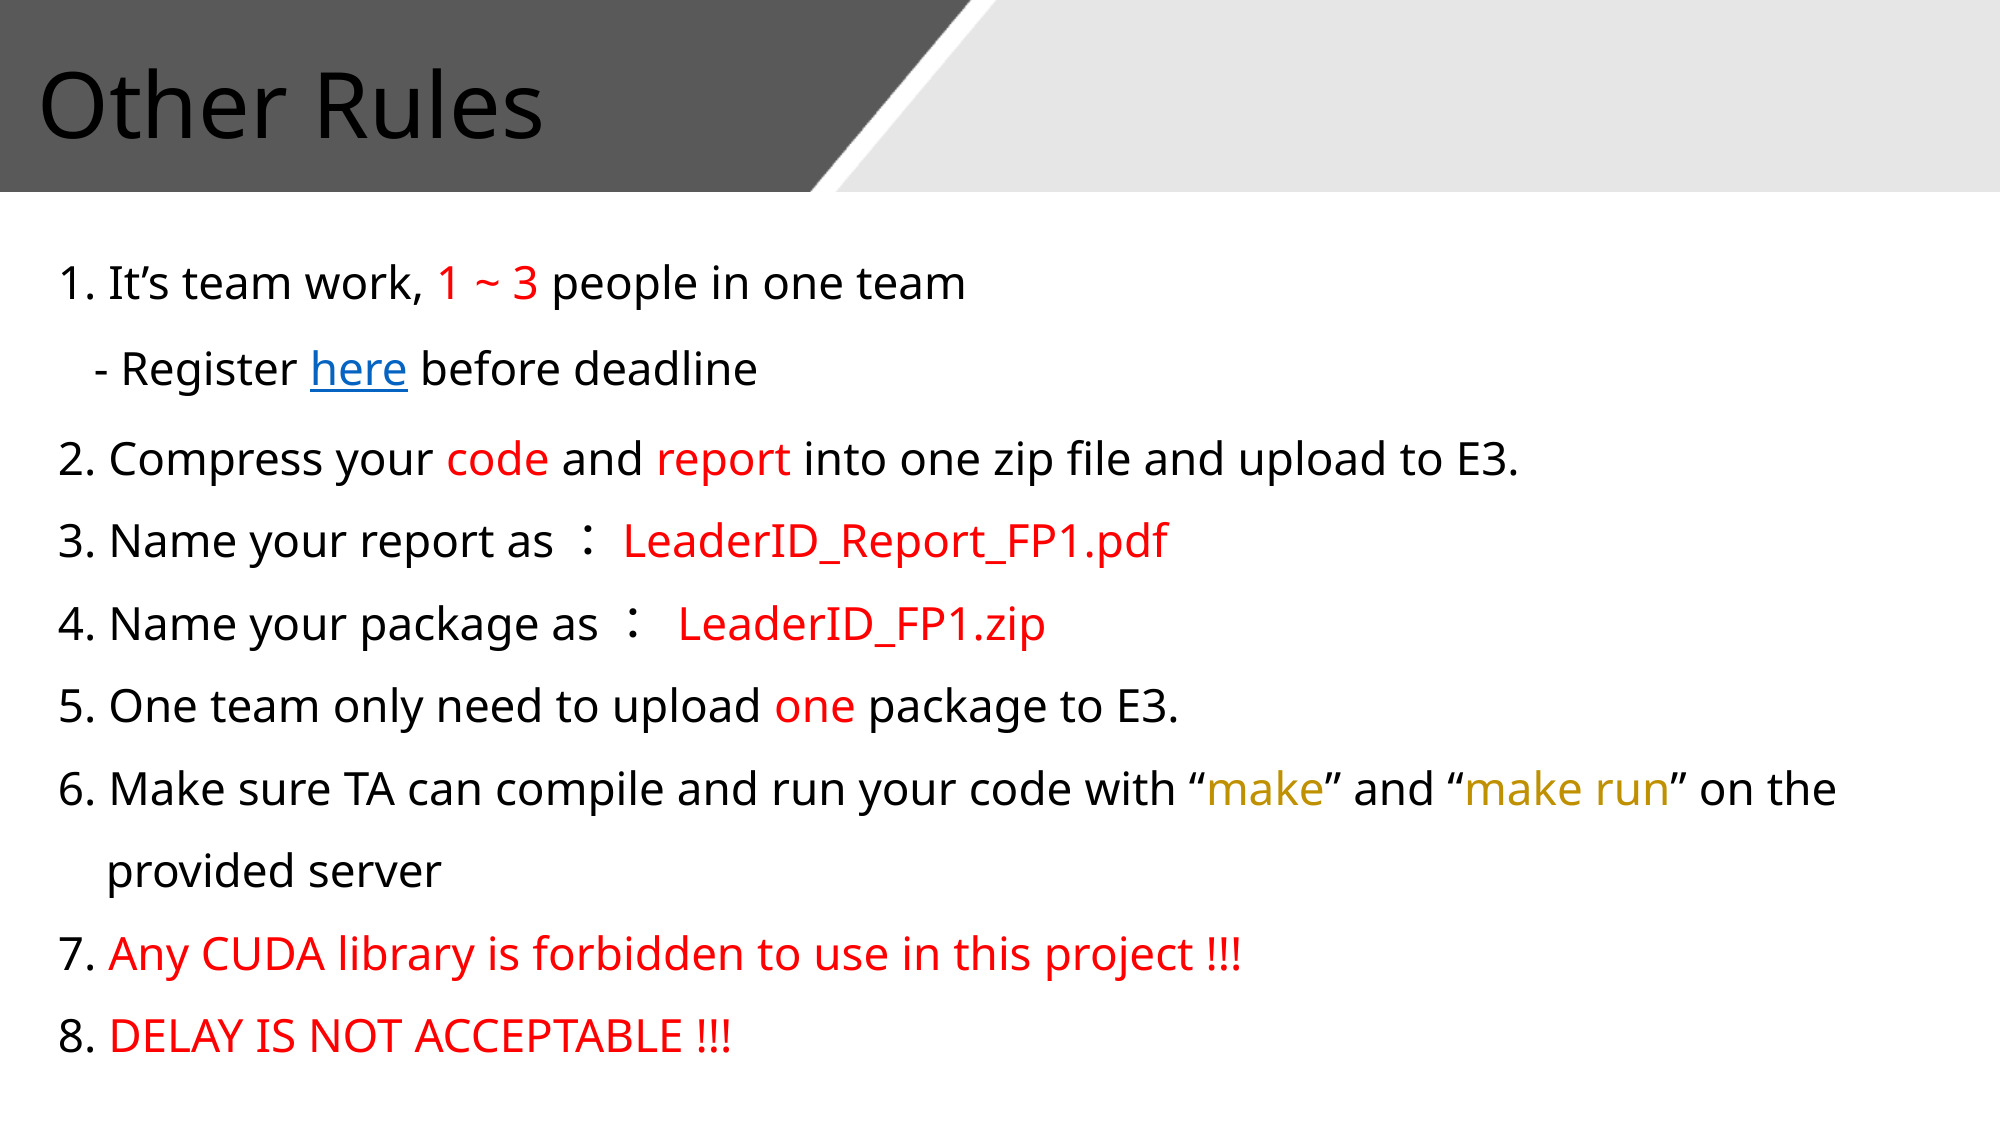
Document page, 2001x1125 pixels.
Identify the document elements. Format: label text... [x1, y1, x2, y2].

text_box 1. It’s team work, 1 ~ 3 people in one team - Register here before deadline 2. Compress your code and report into one zip file and upload to E3. 3. Name your report as：LeaderID_Report_FP1.pdf 4. Name your package as： LeaderID_FP1.zip 5. One team only need to upload one package to E3. 6. Make sure TA can compile and run your code with “make” and “make run” on the provided server 7. Any CUDA library is forbidden to use in this project !!! 8. DELAY IS NOT ACCEPTABLE !!! [43, 218, 1869, 1070]
picture [0, 0, 2000, 192]
